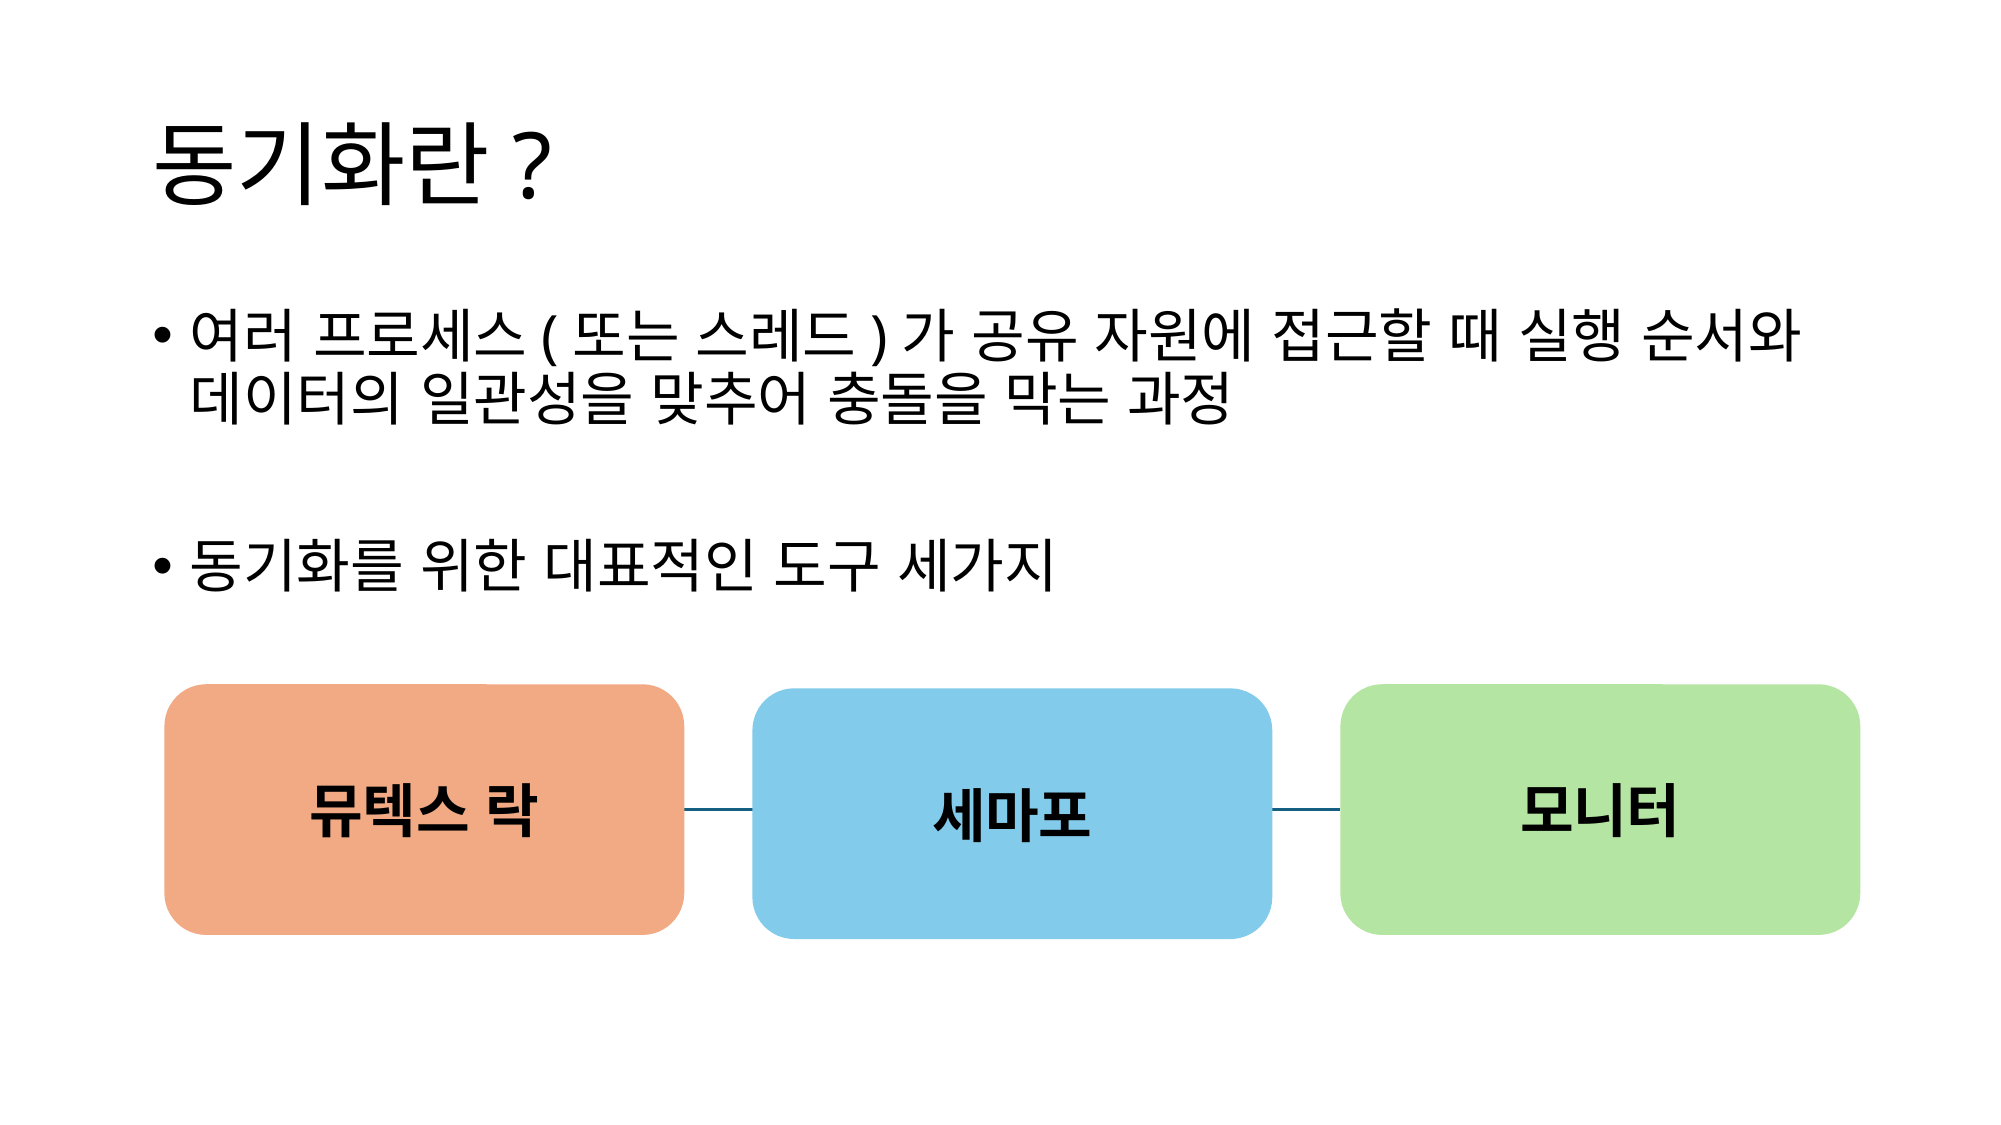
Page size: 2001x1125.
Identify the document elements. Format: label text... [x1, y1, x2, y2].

list 여러 프로세스(또는 스레드)가 공유 자원에 접근할 때 실행 순서와 데이터의 일관성을 맞추어 충돌을 막는 과정 동기화를 위한 대표적인 도구 세가지 [137, 299, 1863, 1014]
text_box 세마포 [750, 686, 1274, 808]
title 동기화란? [137, 59, 1863, 278]
text_box 세마포 [750, 811, 1274, 941]
text_box 뮤텍스 락 [162, 682, 686, 937]
text_box 모니터 [1338, 682, 1862, 937]
